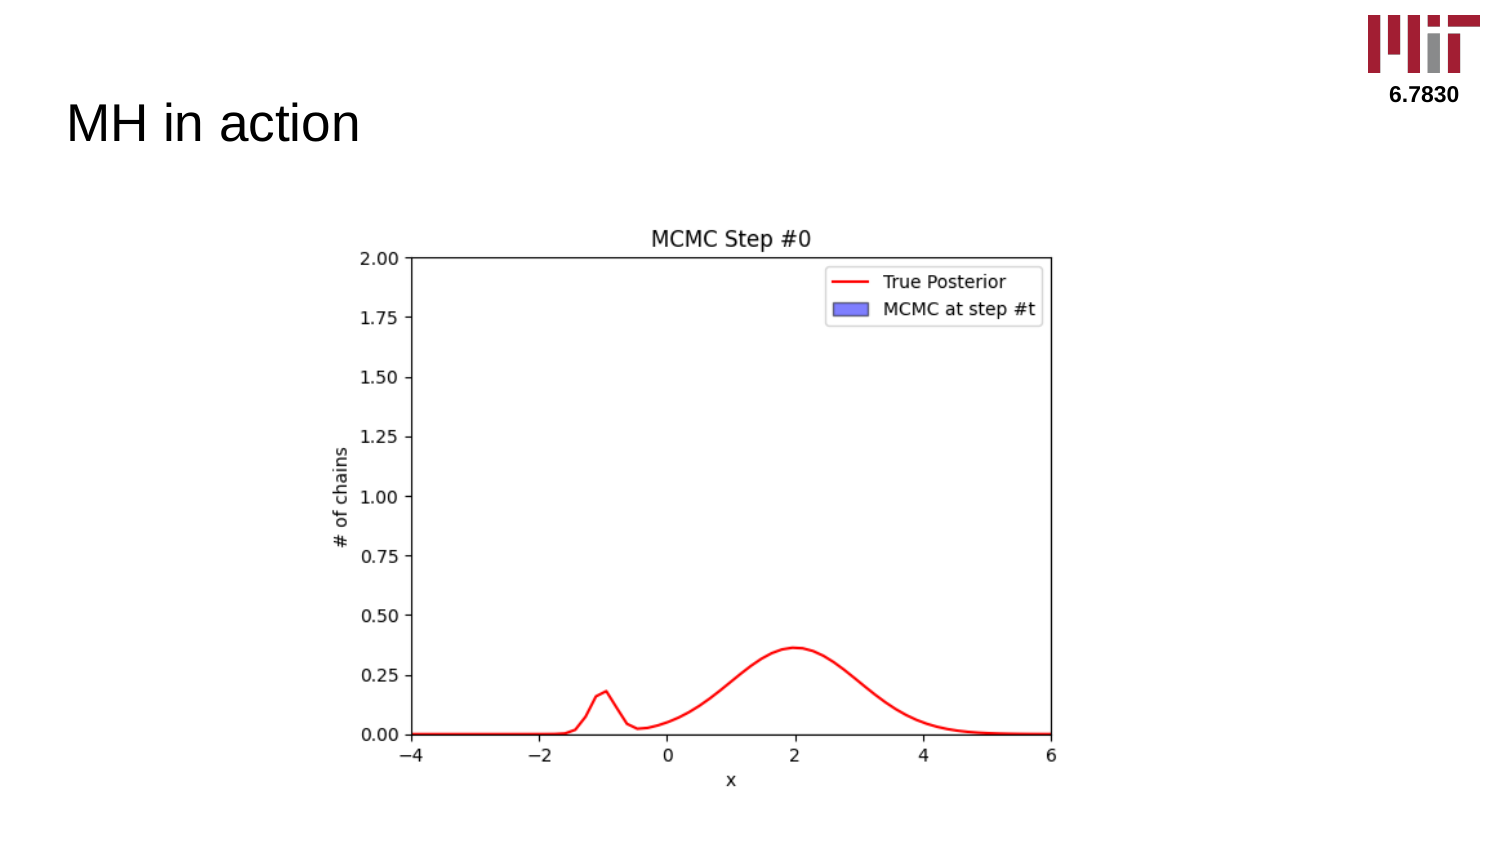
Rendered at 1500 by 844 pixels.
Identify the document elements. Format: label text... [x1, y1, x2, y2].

picture [1368, 15, 1480, 73]
picture [321, 216, 1069, 803]
title MH in action [51, 72, 1449, 167]
